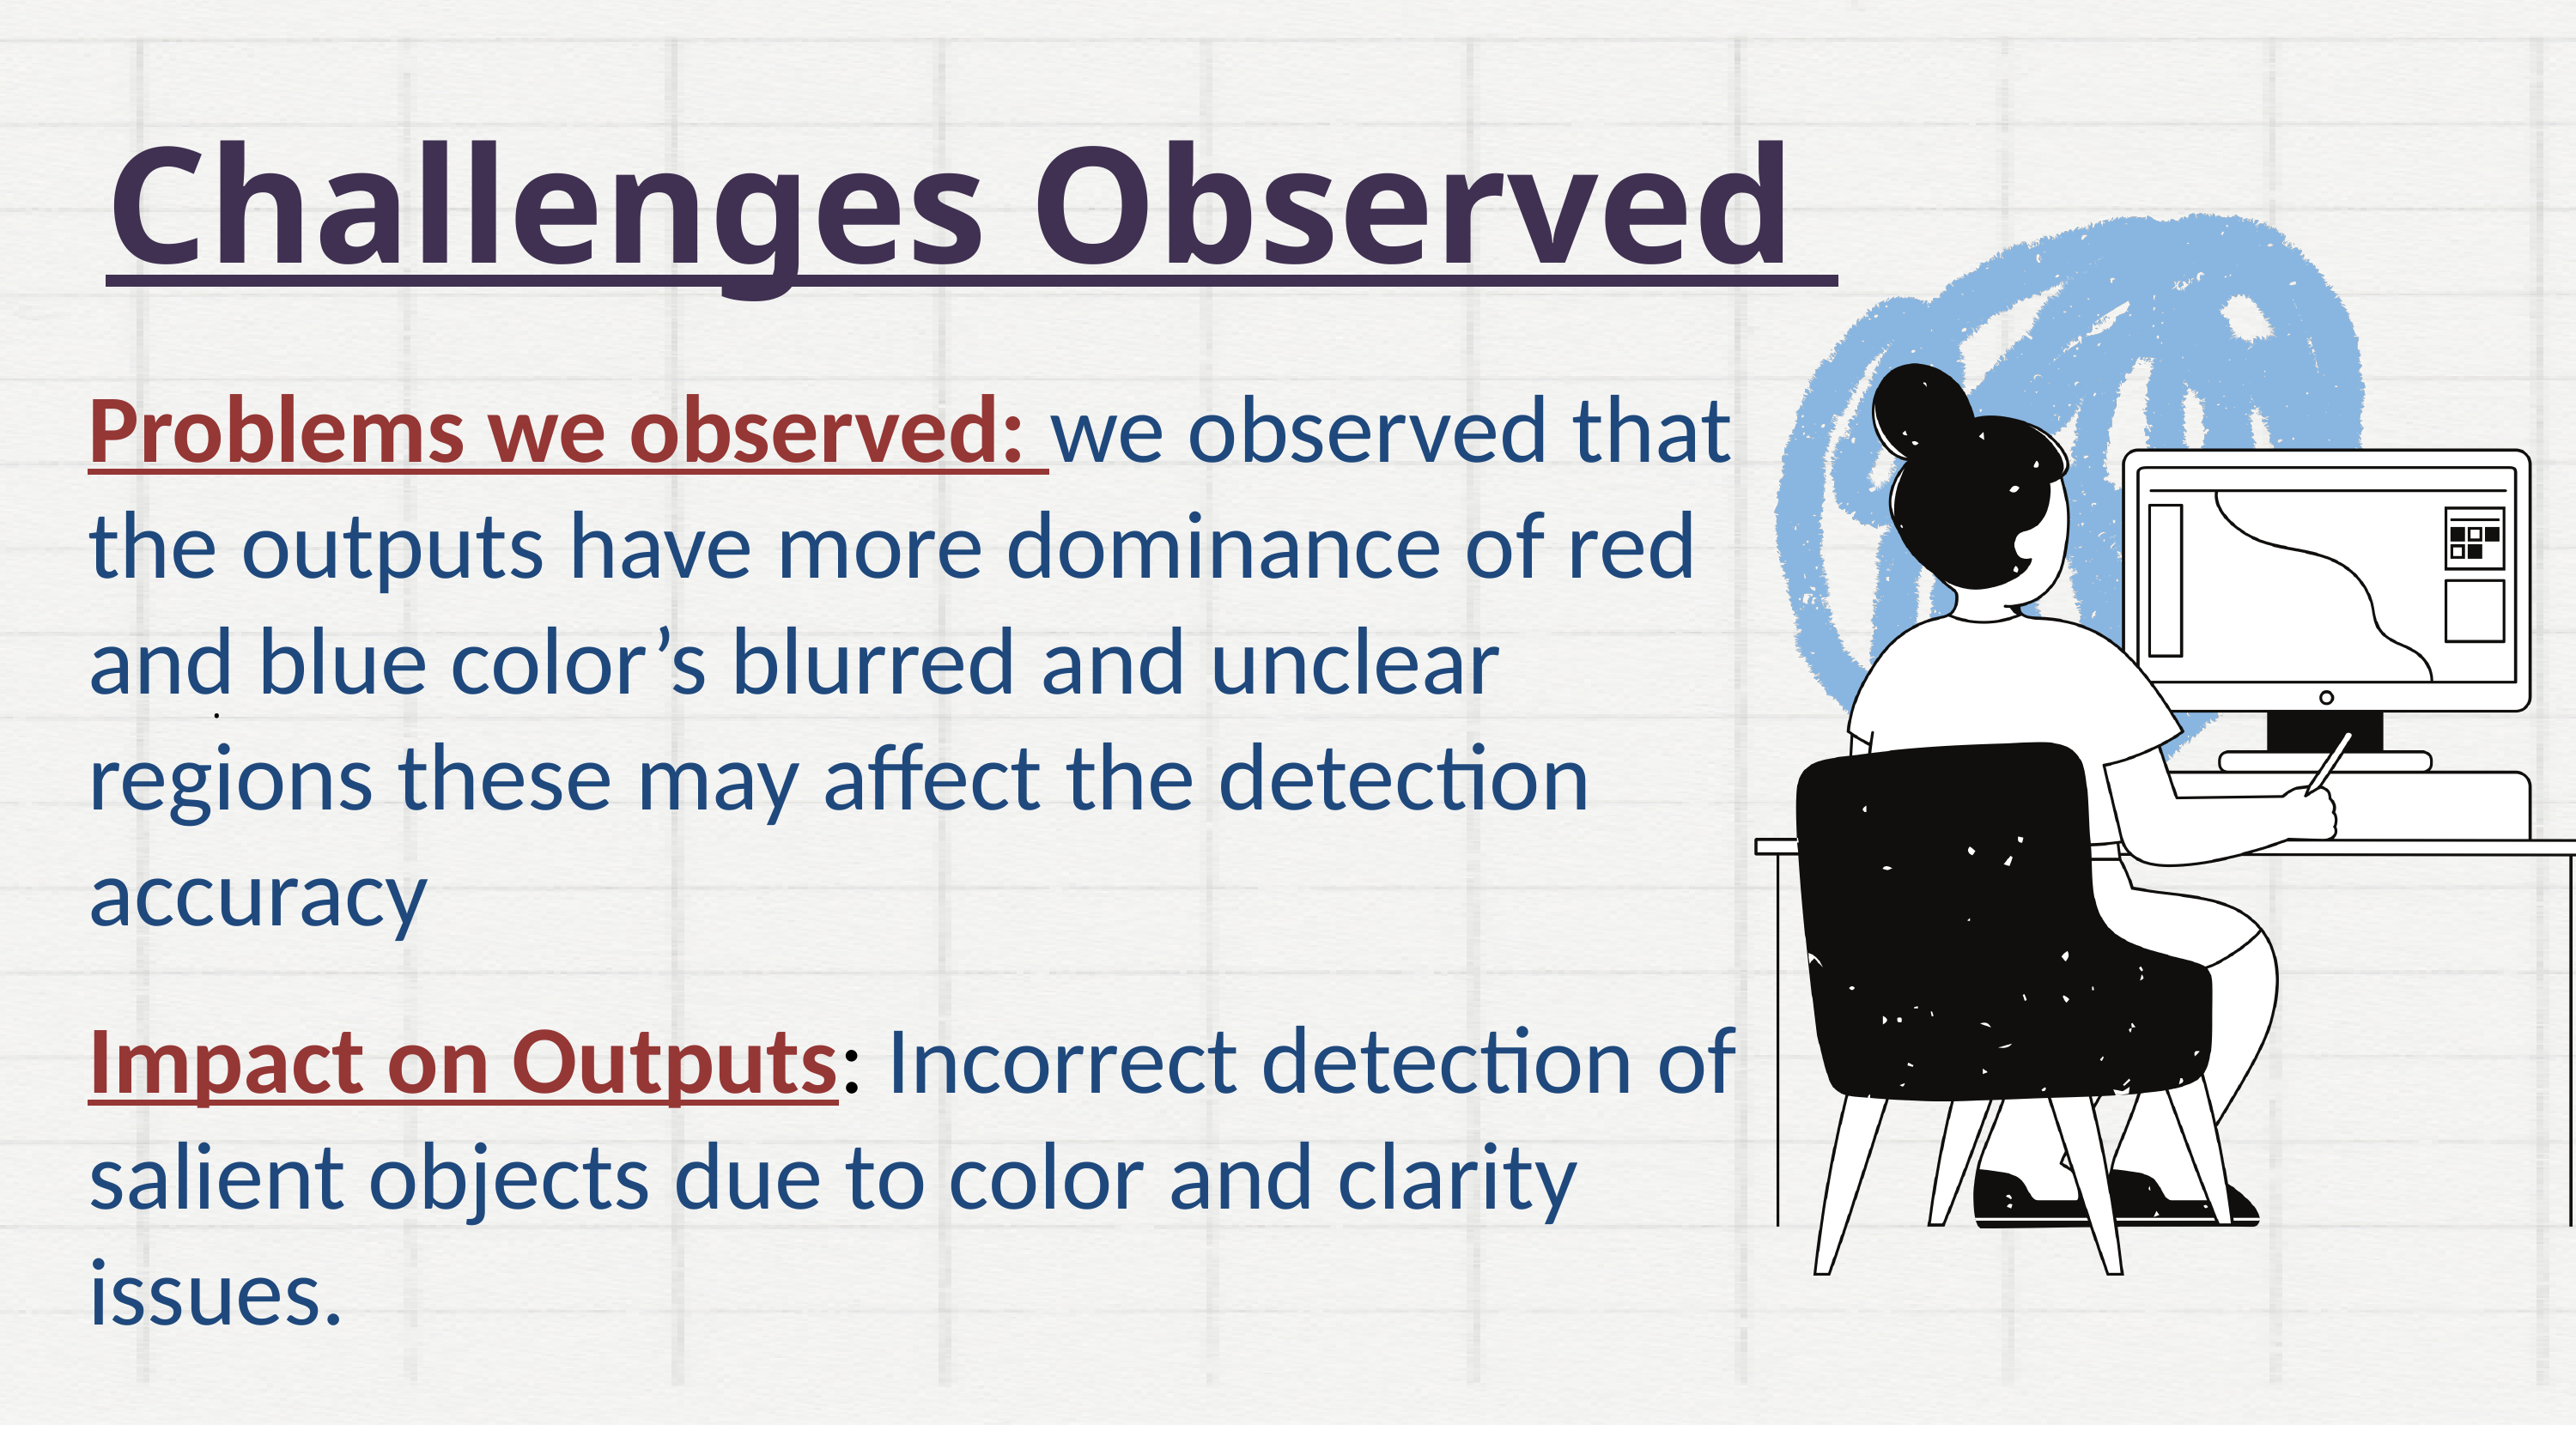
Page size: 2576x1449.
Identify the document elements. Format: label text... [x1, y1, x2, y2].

text_box Problems we observed: we observed that the outputs have more dominance of red and blue color’s blurred and unclear regions these may affect the detection accuracy Impact on Outputs: Incorrect detection of salient objects due to color and clarity issues. [75, 359, 1755, 1351]
text_box [0, 0, 2576, 1425]
text_box [1754, 356, 2576, 1276]
text_box [1773, 211, 2367, 356]
text_box Challenges Observed [105, 139, 1857, 296]
